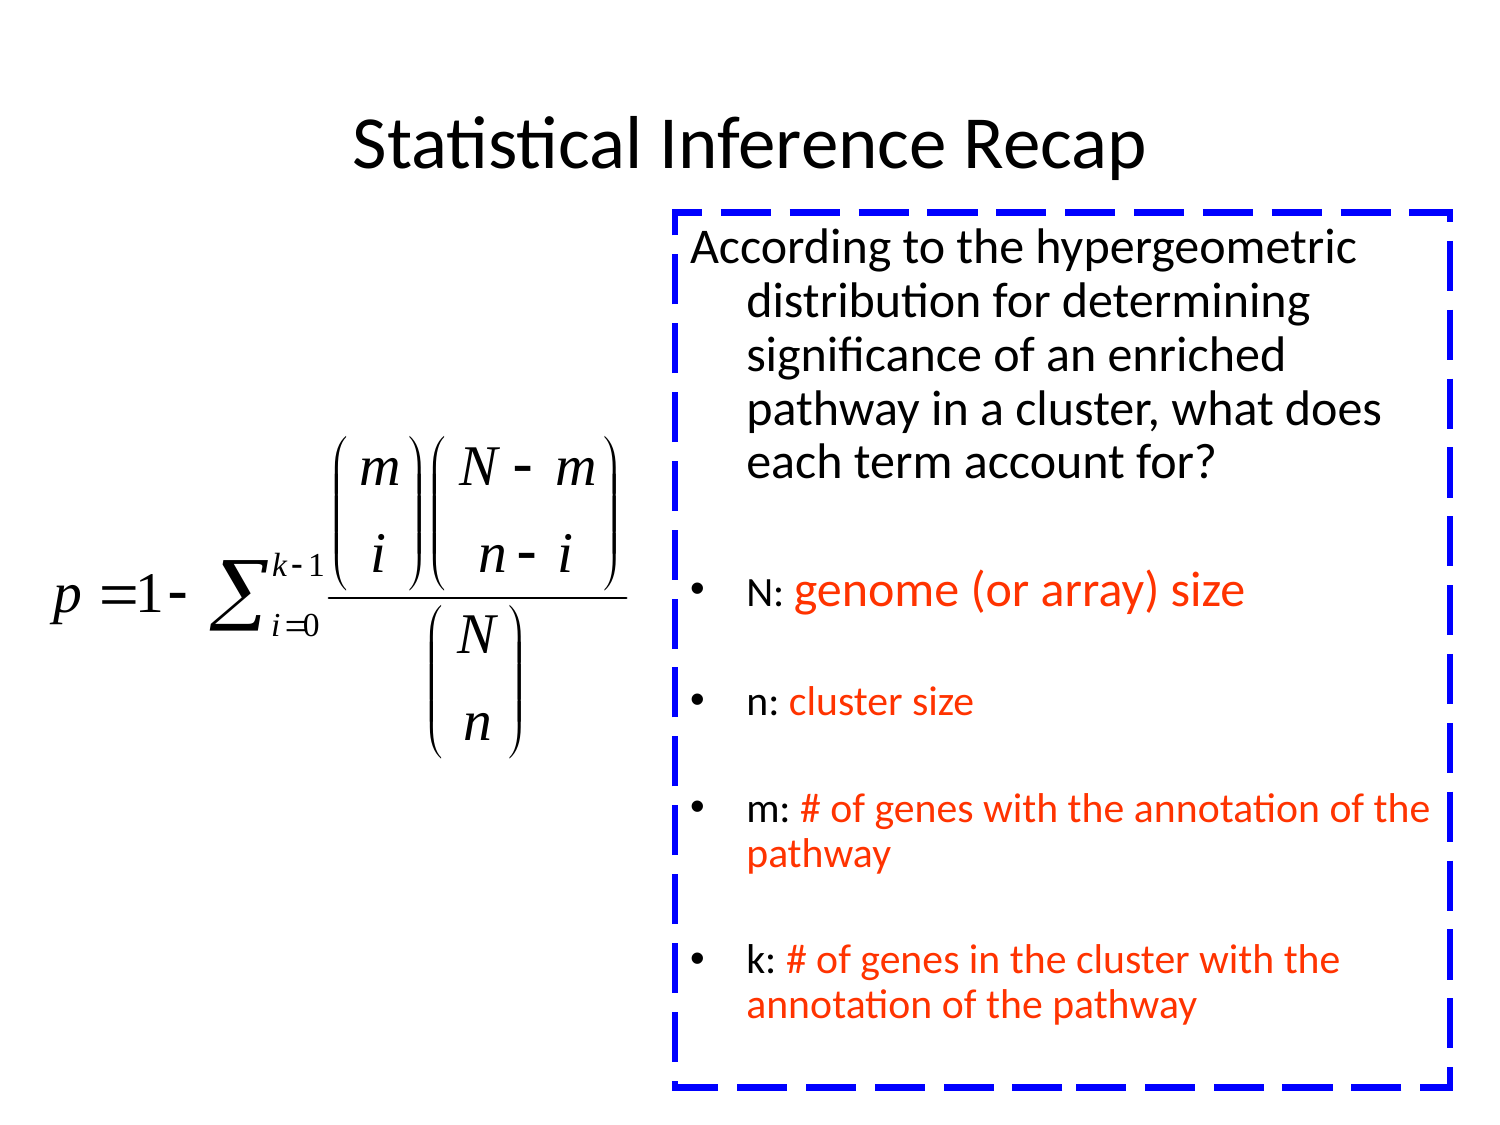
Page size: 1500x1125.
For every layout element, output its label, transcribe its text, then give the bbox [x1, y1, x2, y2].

list According to the hypergeometric distribution for determining significance of an enriched pathway in a cluster, what does each term account for? N: genome (or array) size n: cluster size m: # of genes with the annotation of the pathway k: # of genes in the cluster with the annotation of the pathway [675, 212, 1450, 1088]
title Statistical Inference Recap [75, 45, 1425, 233]
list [37, 424, 638, 771]
